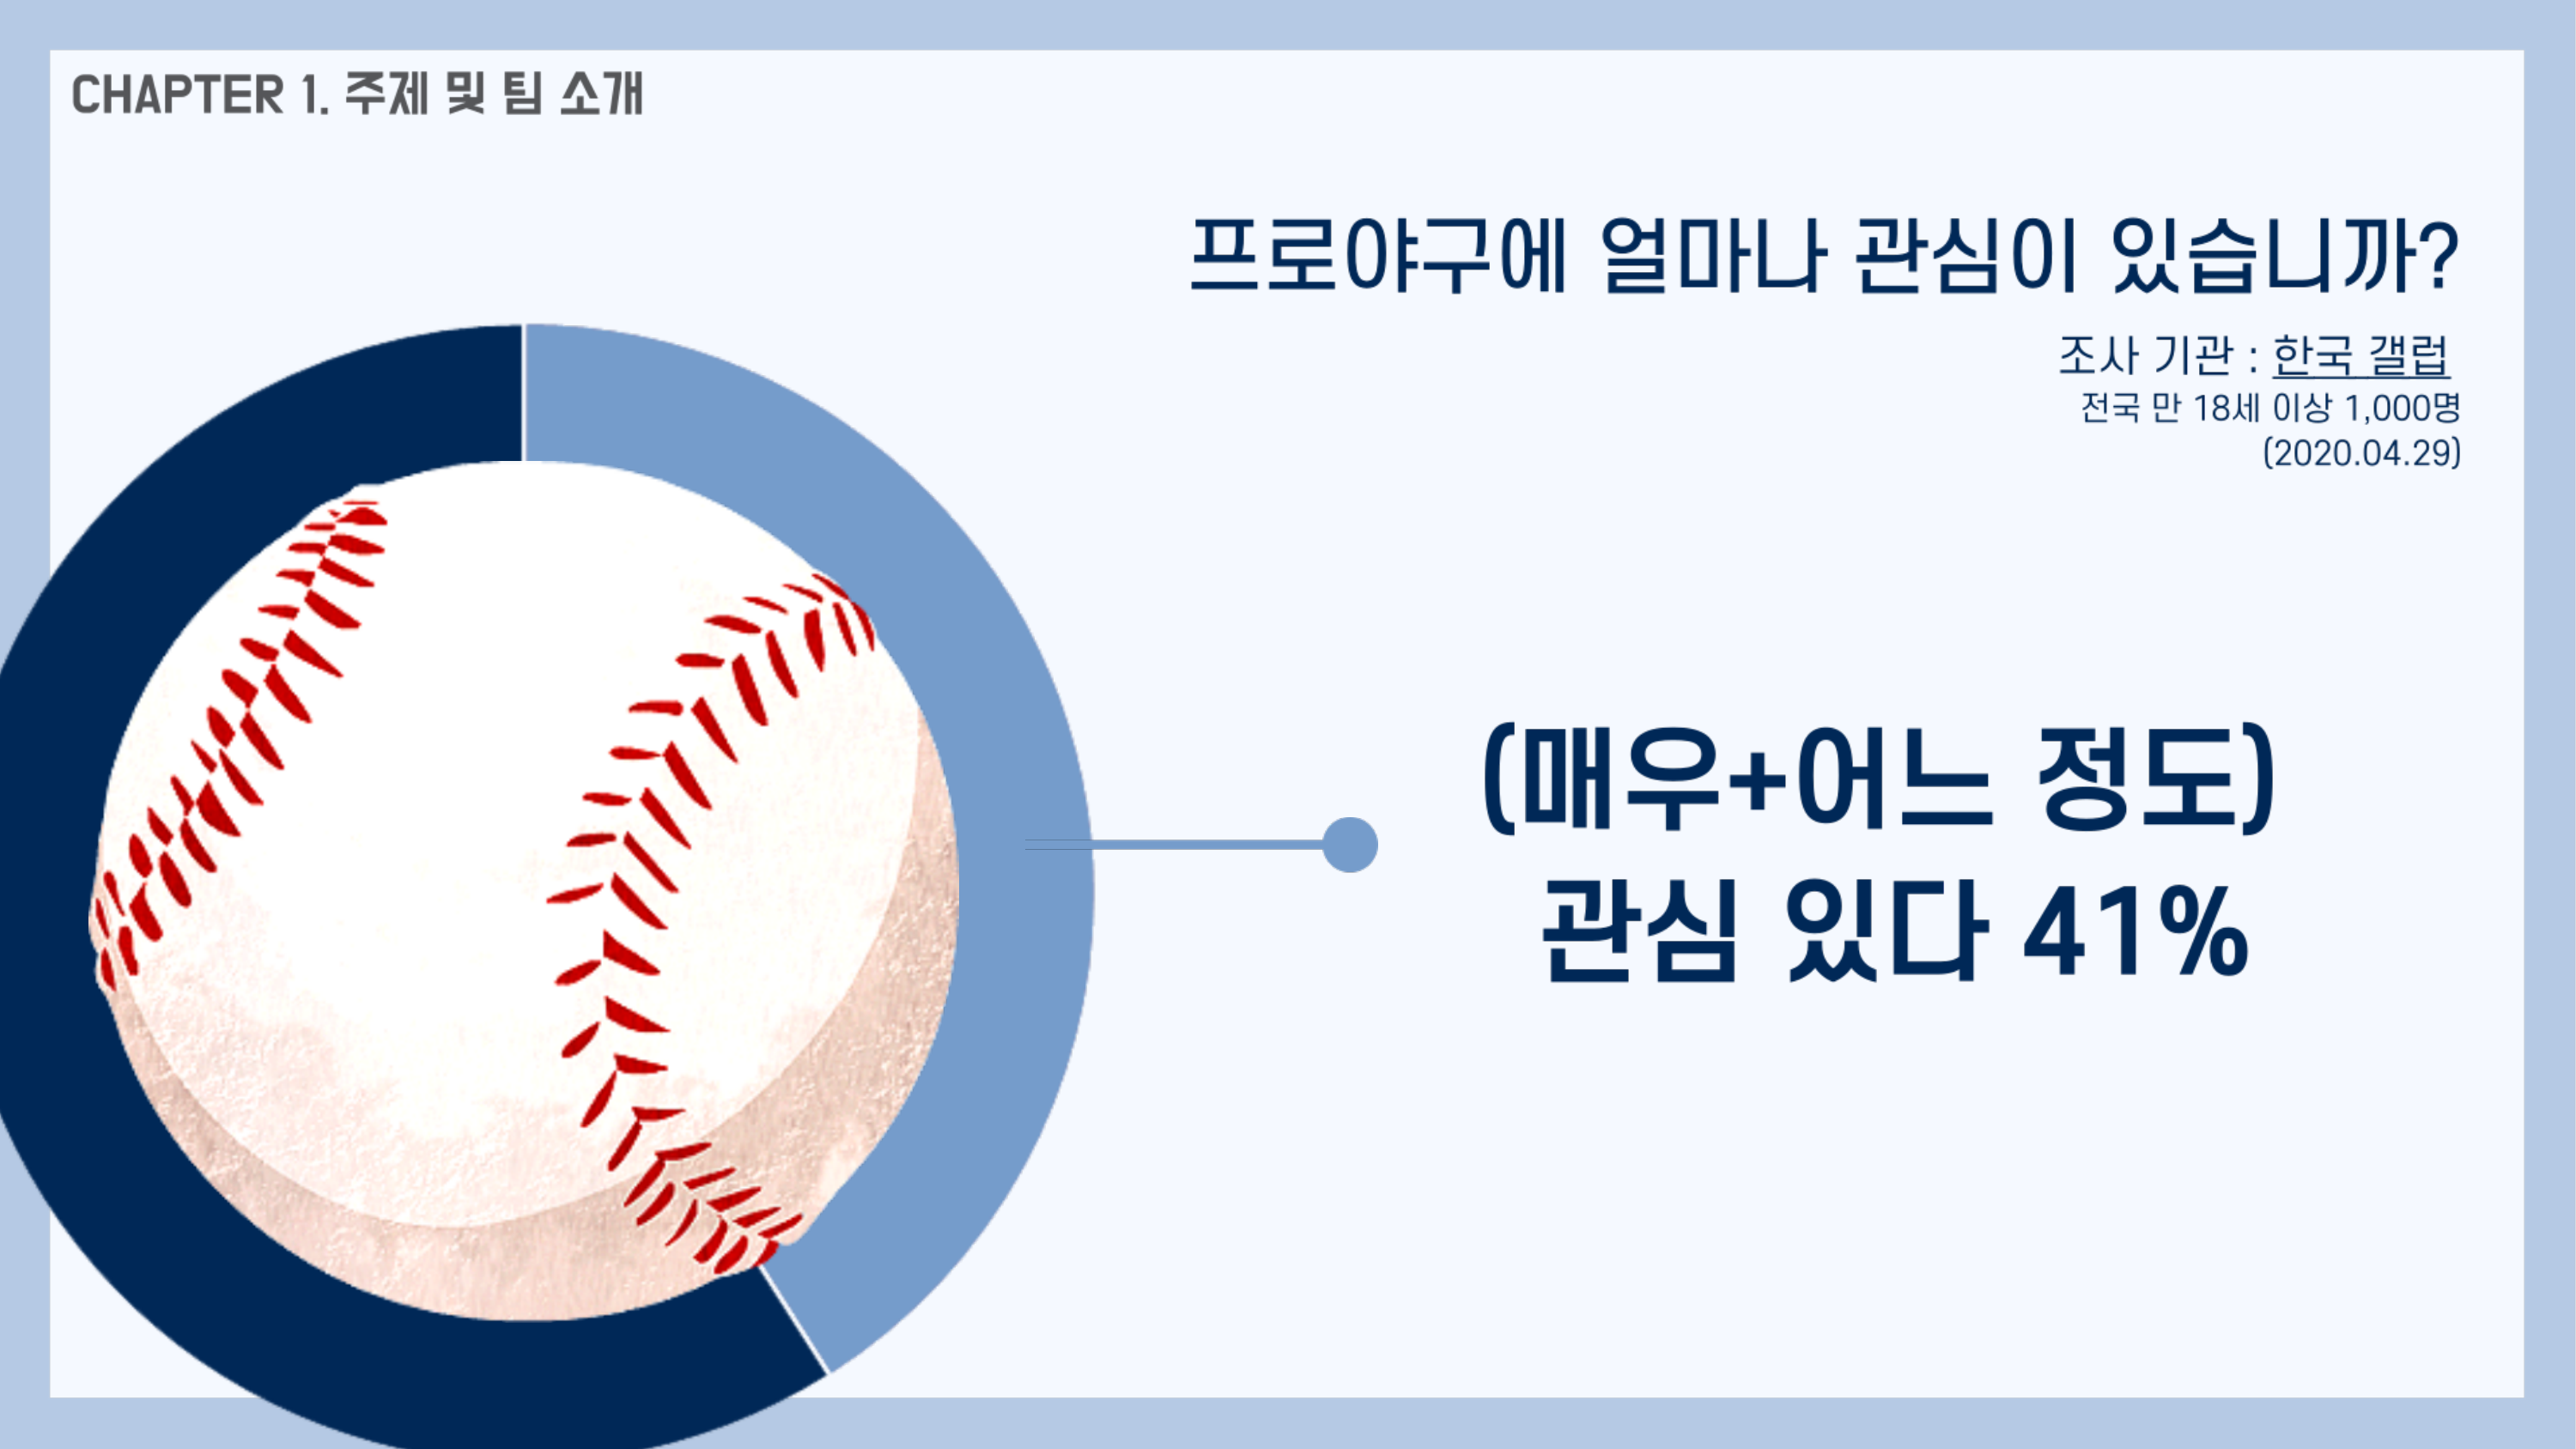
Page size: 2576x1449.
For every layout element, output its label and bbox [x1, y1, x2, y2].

text_box [1025, 817, 1378, 874]
text_box [88, 461, 959, 1324]
picture [1364, 685, 2362, 1055]
picture [1161, 186, 2499, 494]
picture [15, 64, 665, 144]
text_box [0, 291, 1380, 1449]
text_box [0, 0, 2576, 1449]
